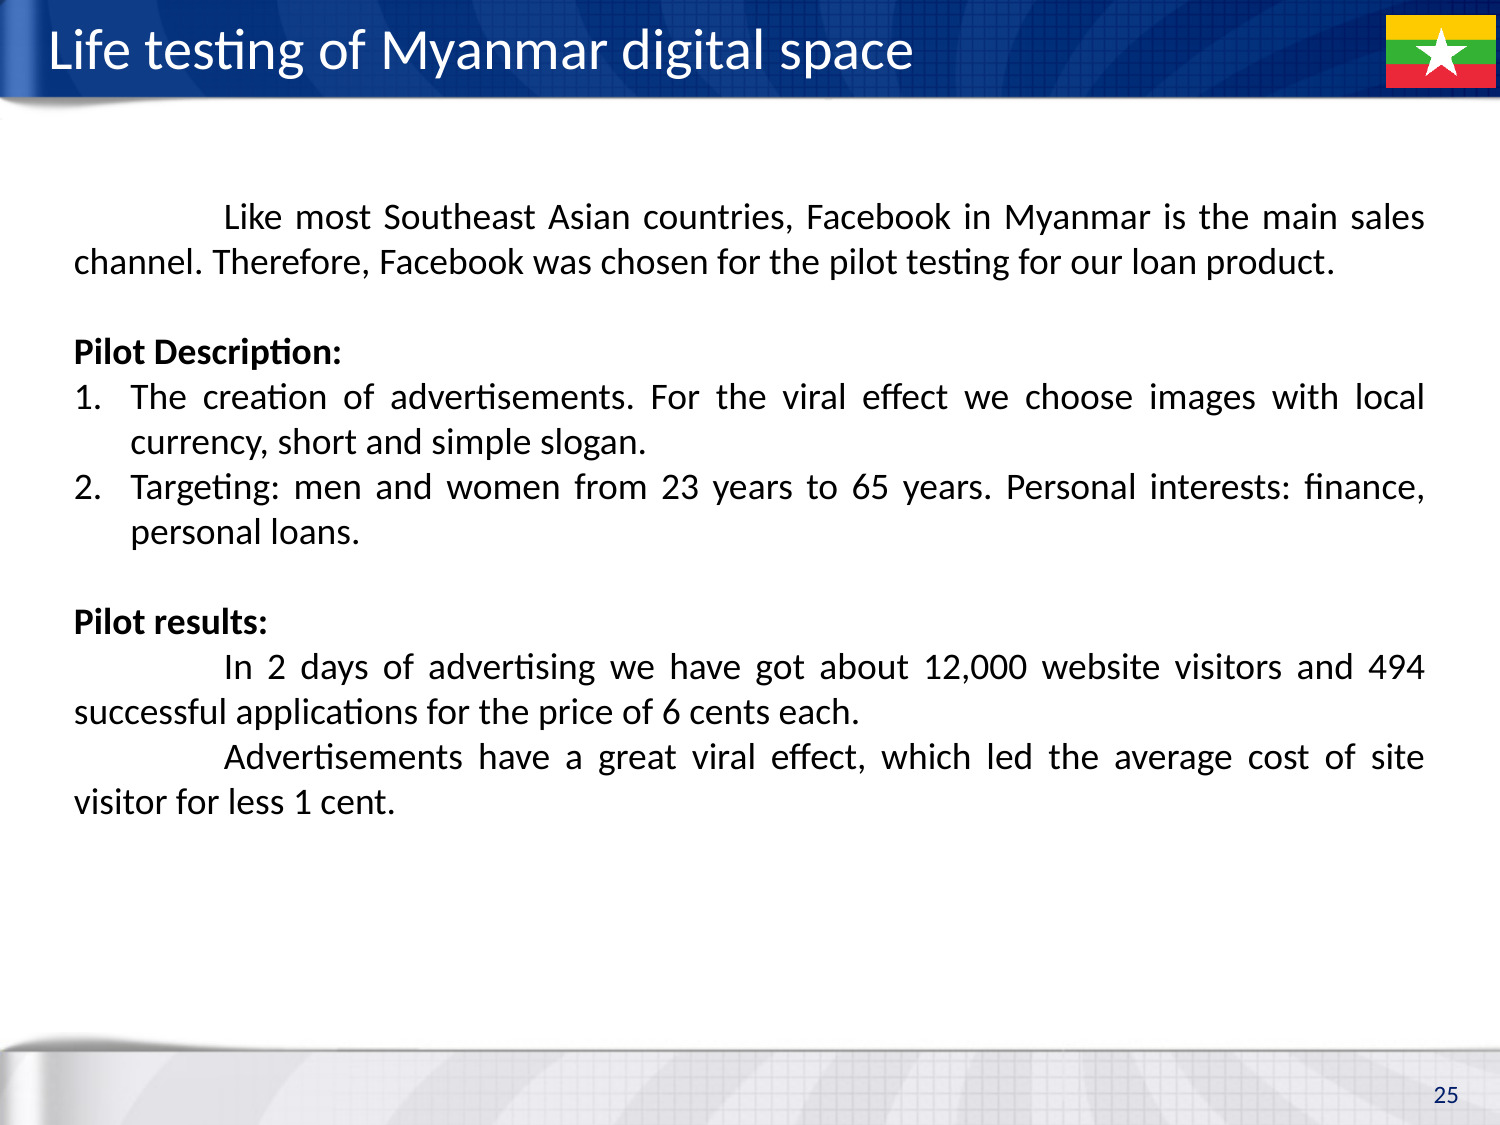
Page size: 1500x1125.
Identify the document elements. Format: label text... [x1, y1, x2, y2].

text_box Life testing of Myanmar digital space [33, 3, 1306, 90]
picture [0, 0, 1500, 120]
text_box Like most Southeast Asian countries, Facebook in Myanmar is the main sales channel. Therefore, Facebook was chosen for the pilot testing for our loan product. Pilot Description: The creation of advertisements. For the viral effect we choose images with local currency, short and simple slogan. Targeting: men and women from 23 years to 65 years. Personal interests: finance, personal loans. Pilot results: In 2 days of advertising we have got about 12,000 website visitors and 494 successful applications for the price of 6 cents each. Advertisements have a great viral effect, which led the average cost of site visitor for less 1 cent. [59, 184, 1442, 830]
picture [0, 1032, 1500, 1125]
slide_number 25 [1356, 1070, 1475, 1117]
